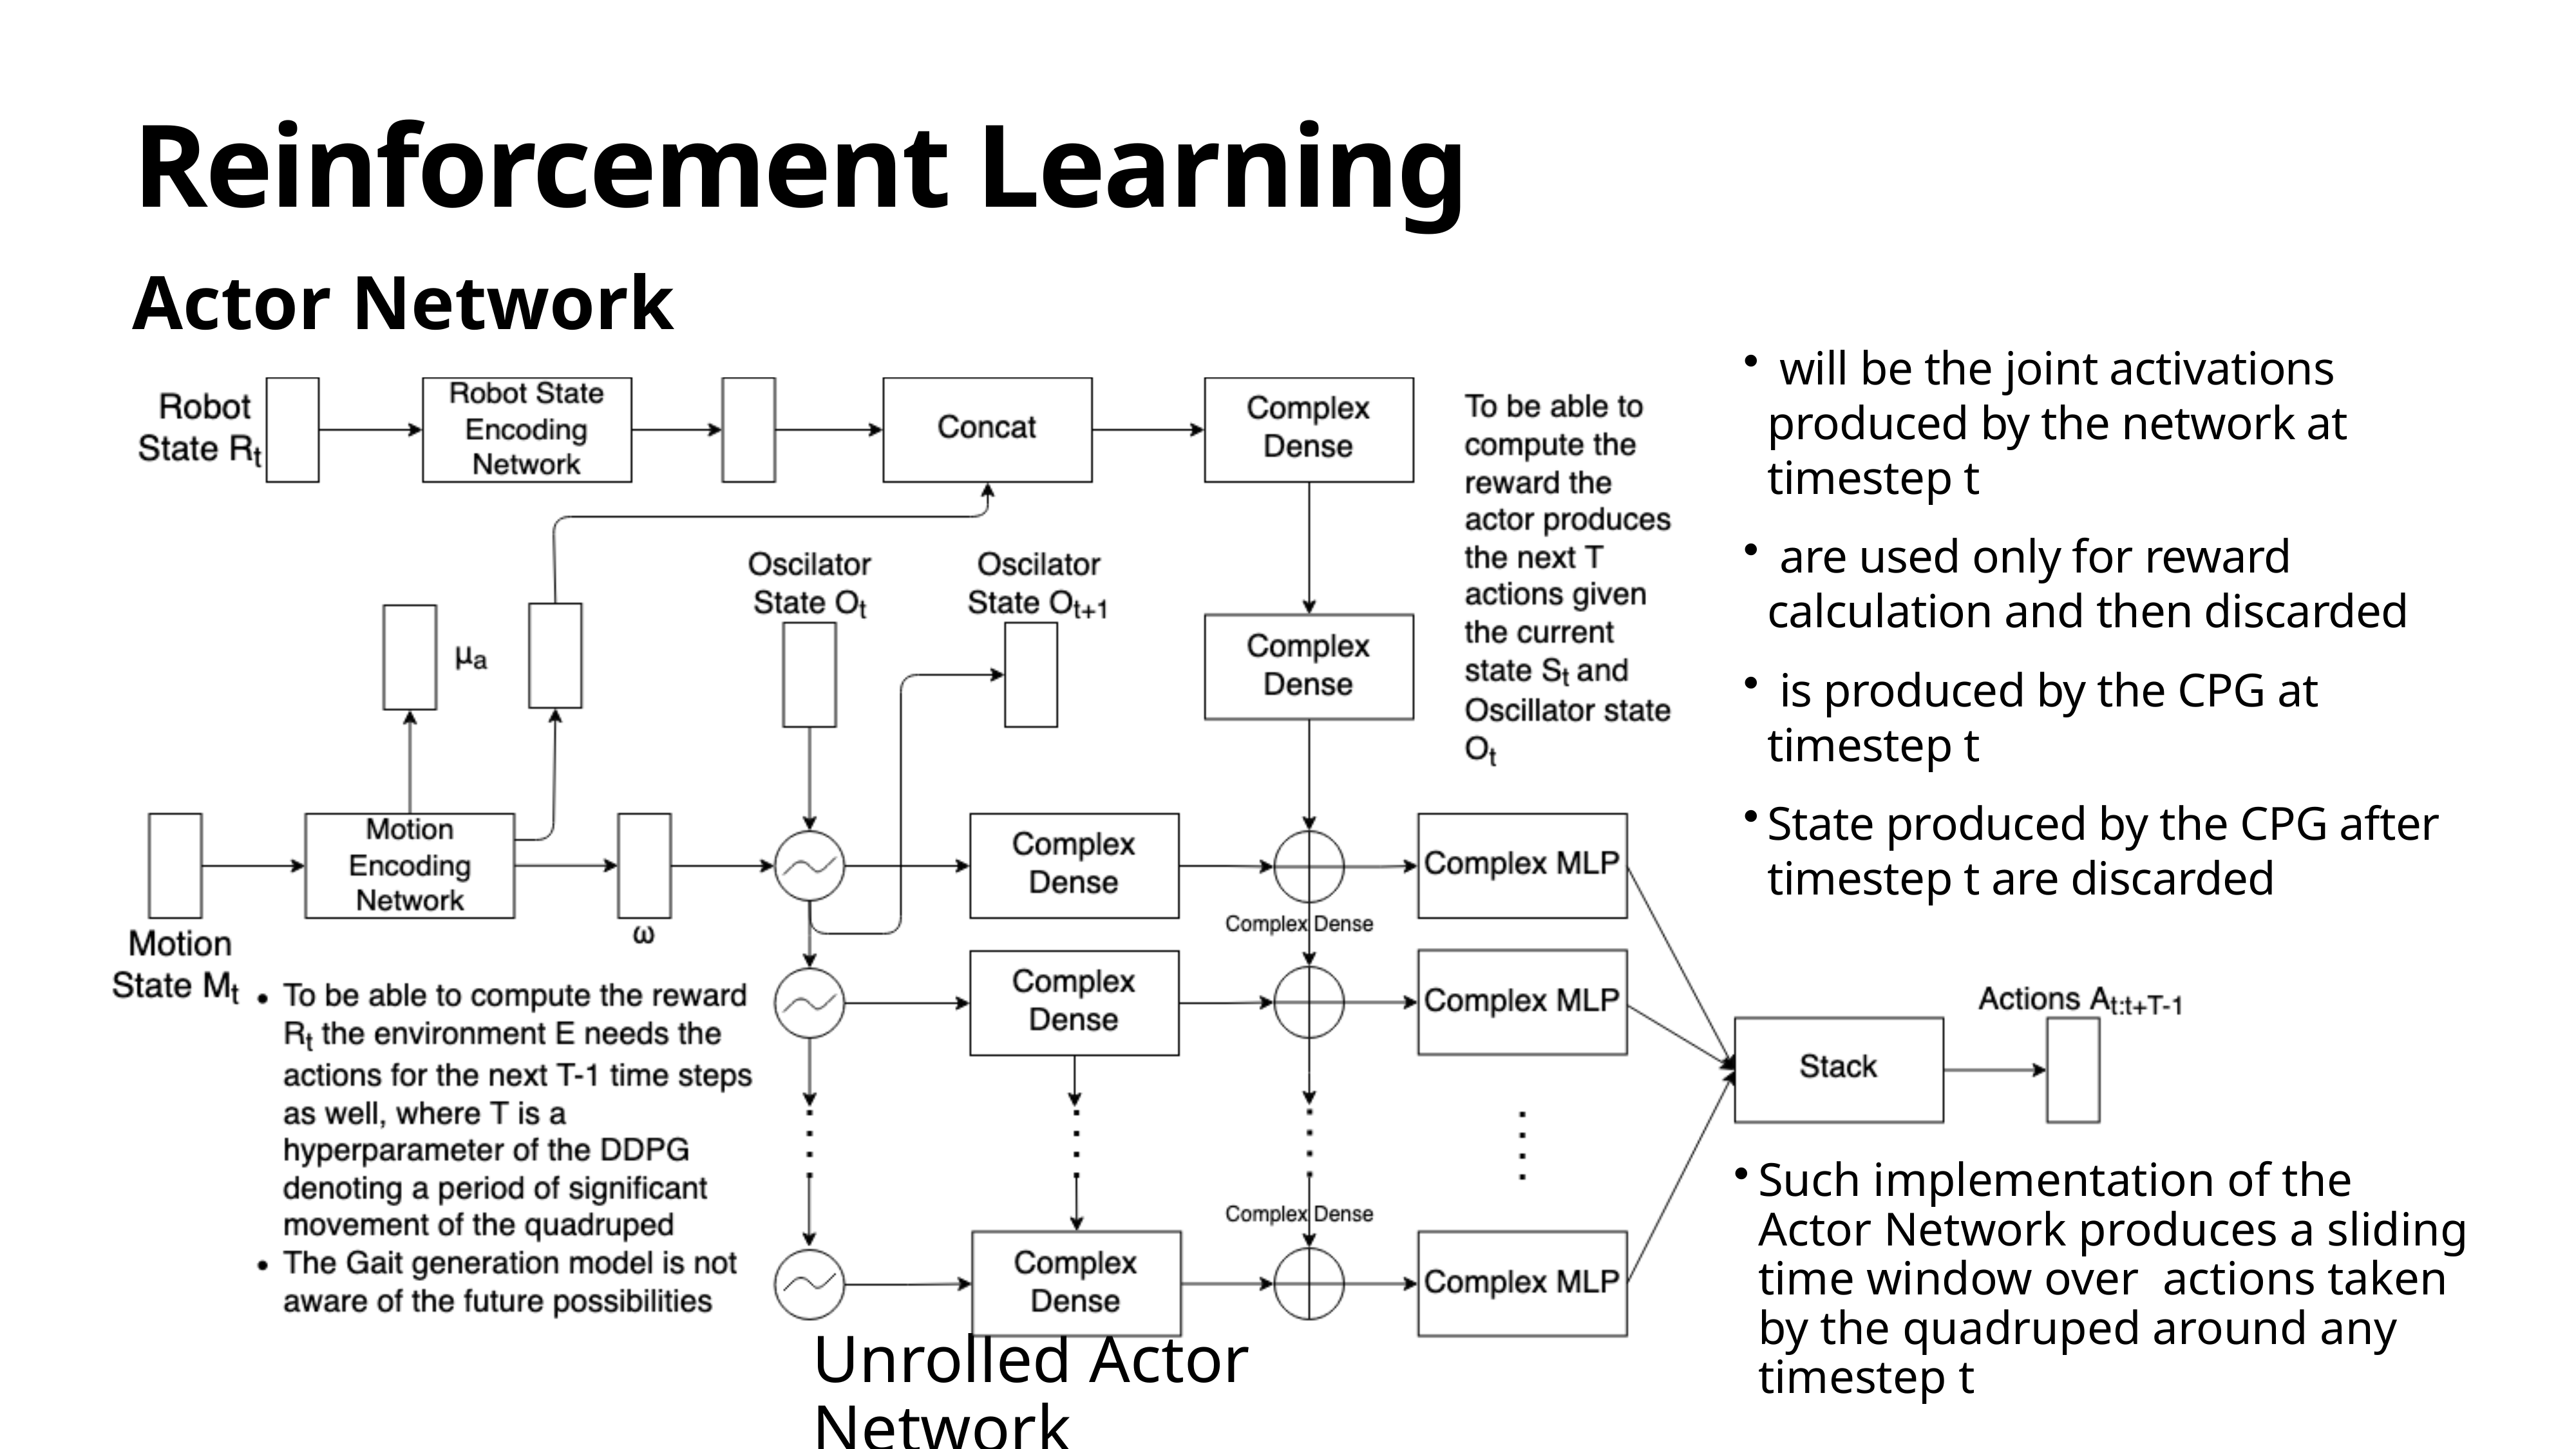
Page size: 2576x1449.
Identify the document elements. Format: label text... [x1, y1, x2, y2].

text_box Actor Network [127, 251, 2449, 350]
text_box will be the joint activations produced by the network at timestep t are used only for reward calculation and then discarded is produced by the CPG at timestep t State produced by the CPG after timestep t are discarded [1738, 334, 2475, 909]
text_box Unrolled Actor Network [807, 1356, 1518, 1449]
title Reinforcement Learning [127, 113, 2449, 251]
picture [108, 377, 2194, 1356]
text_box Such implementation of the Actor Network produces a sliding time window over actions taken by the quadruped around any timestep t [1728, 1151, 2484, 1409]
